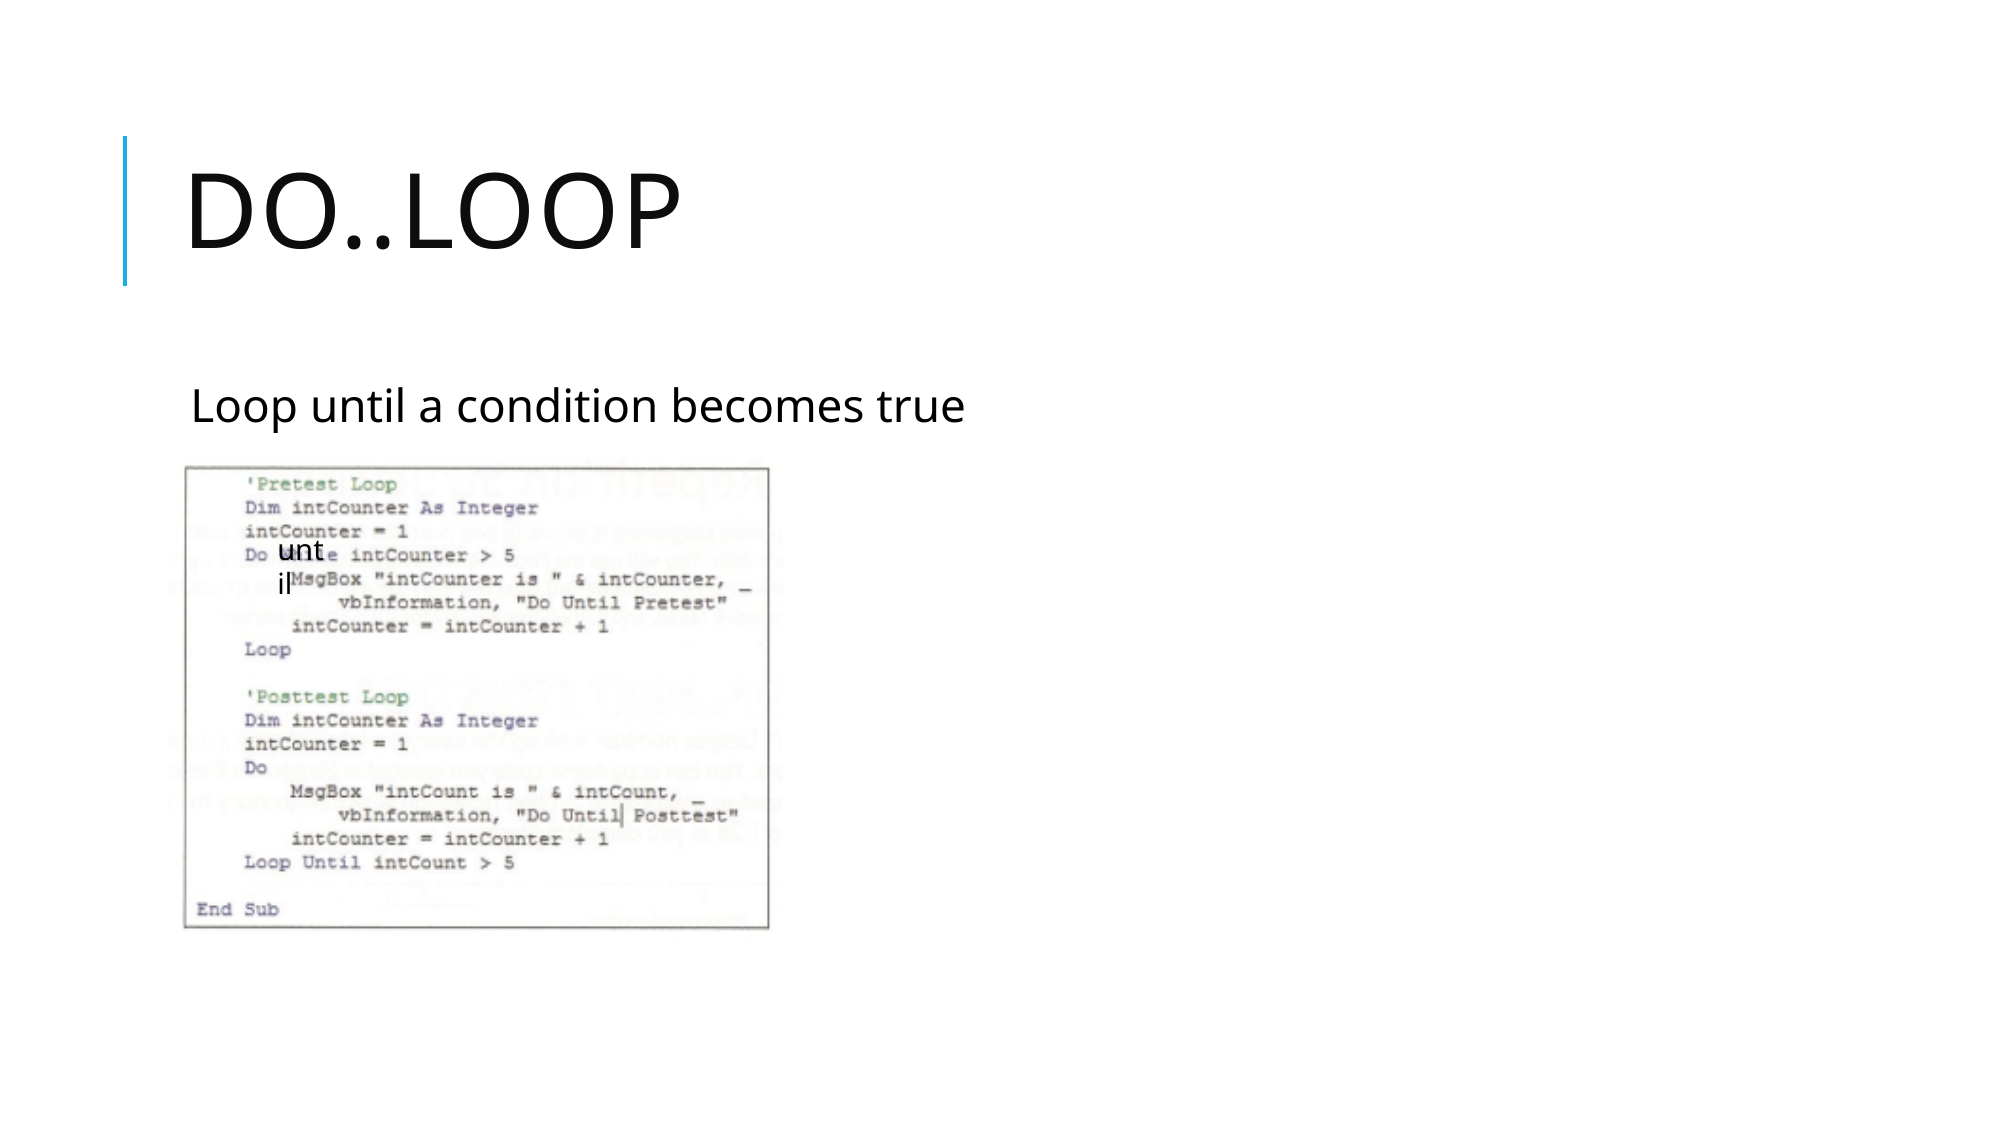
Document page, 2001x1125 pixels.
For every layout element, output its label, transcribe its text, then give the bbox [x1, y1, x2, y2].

picture [167, 452, 784, 942]
list Loop until a condition becomes true [168, 375, 1763, 1035]
title Do..loop [168, 96, 1763, 342]
